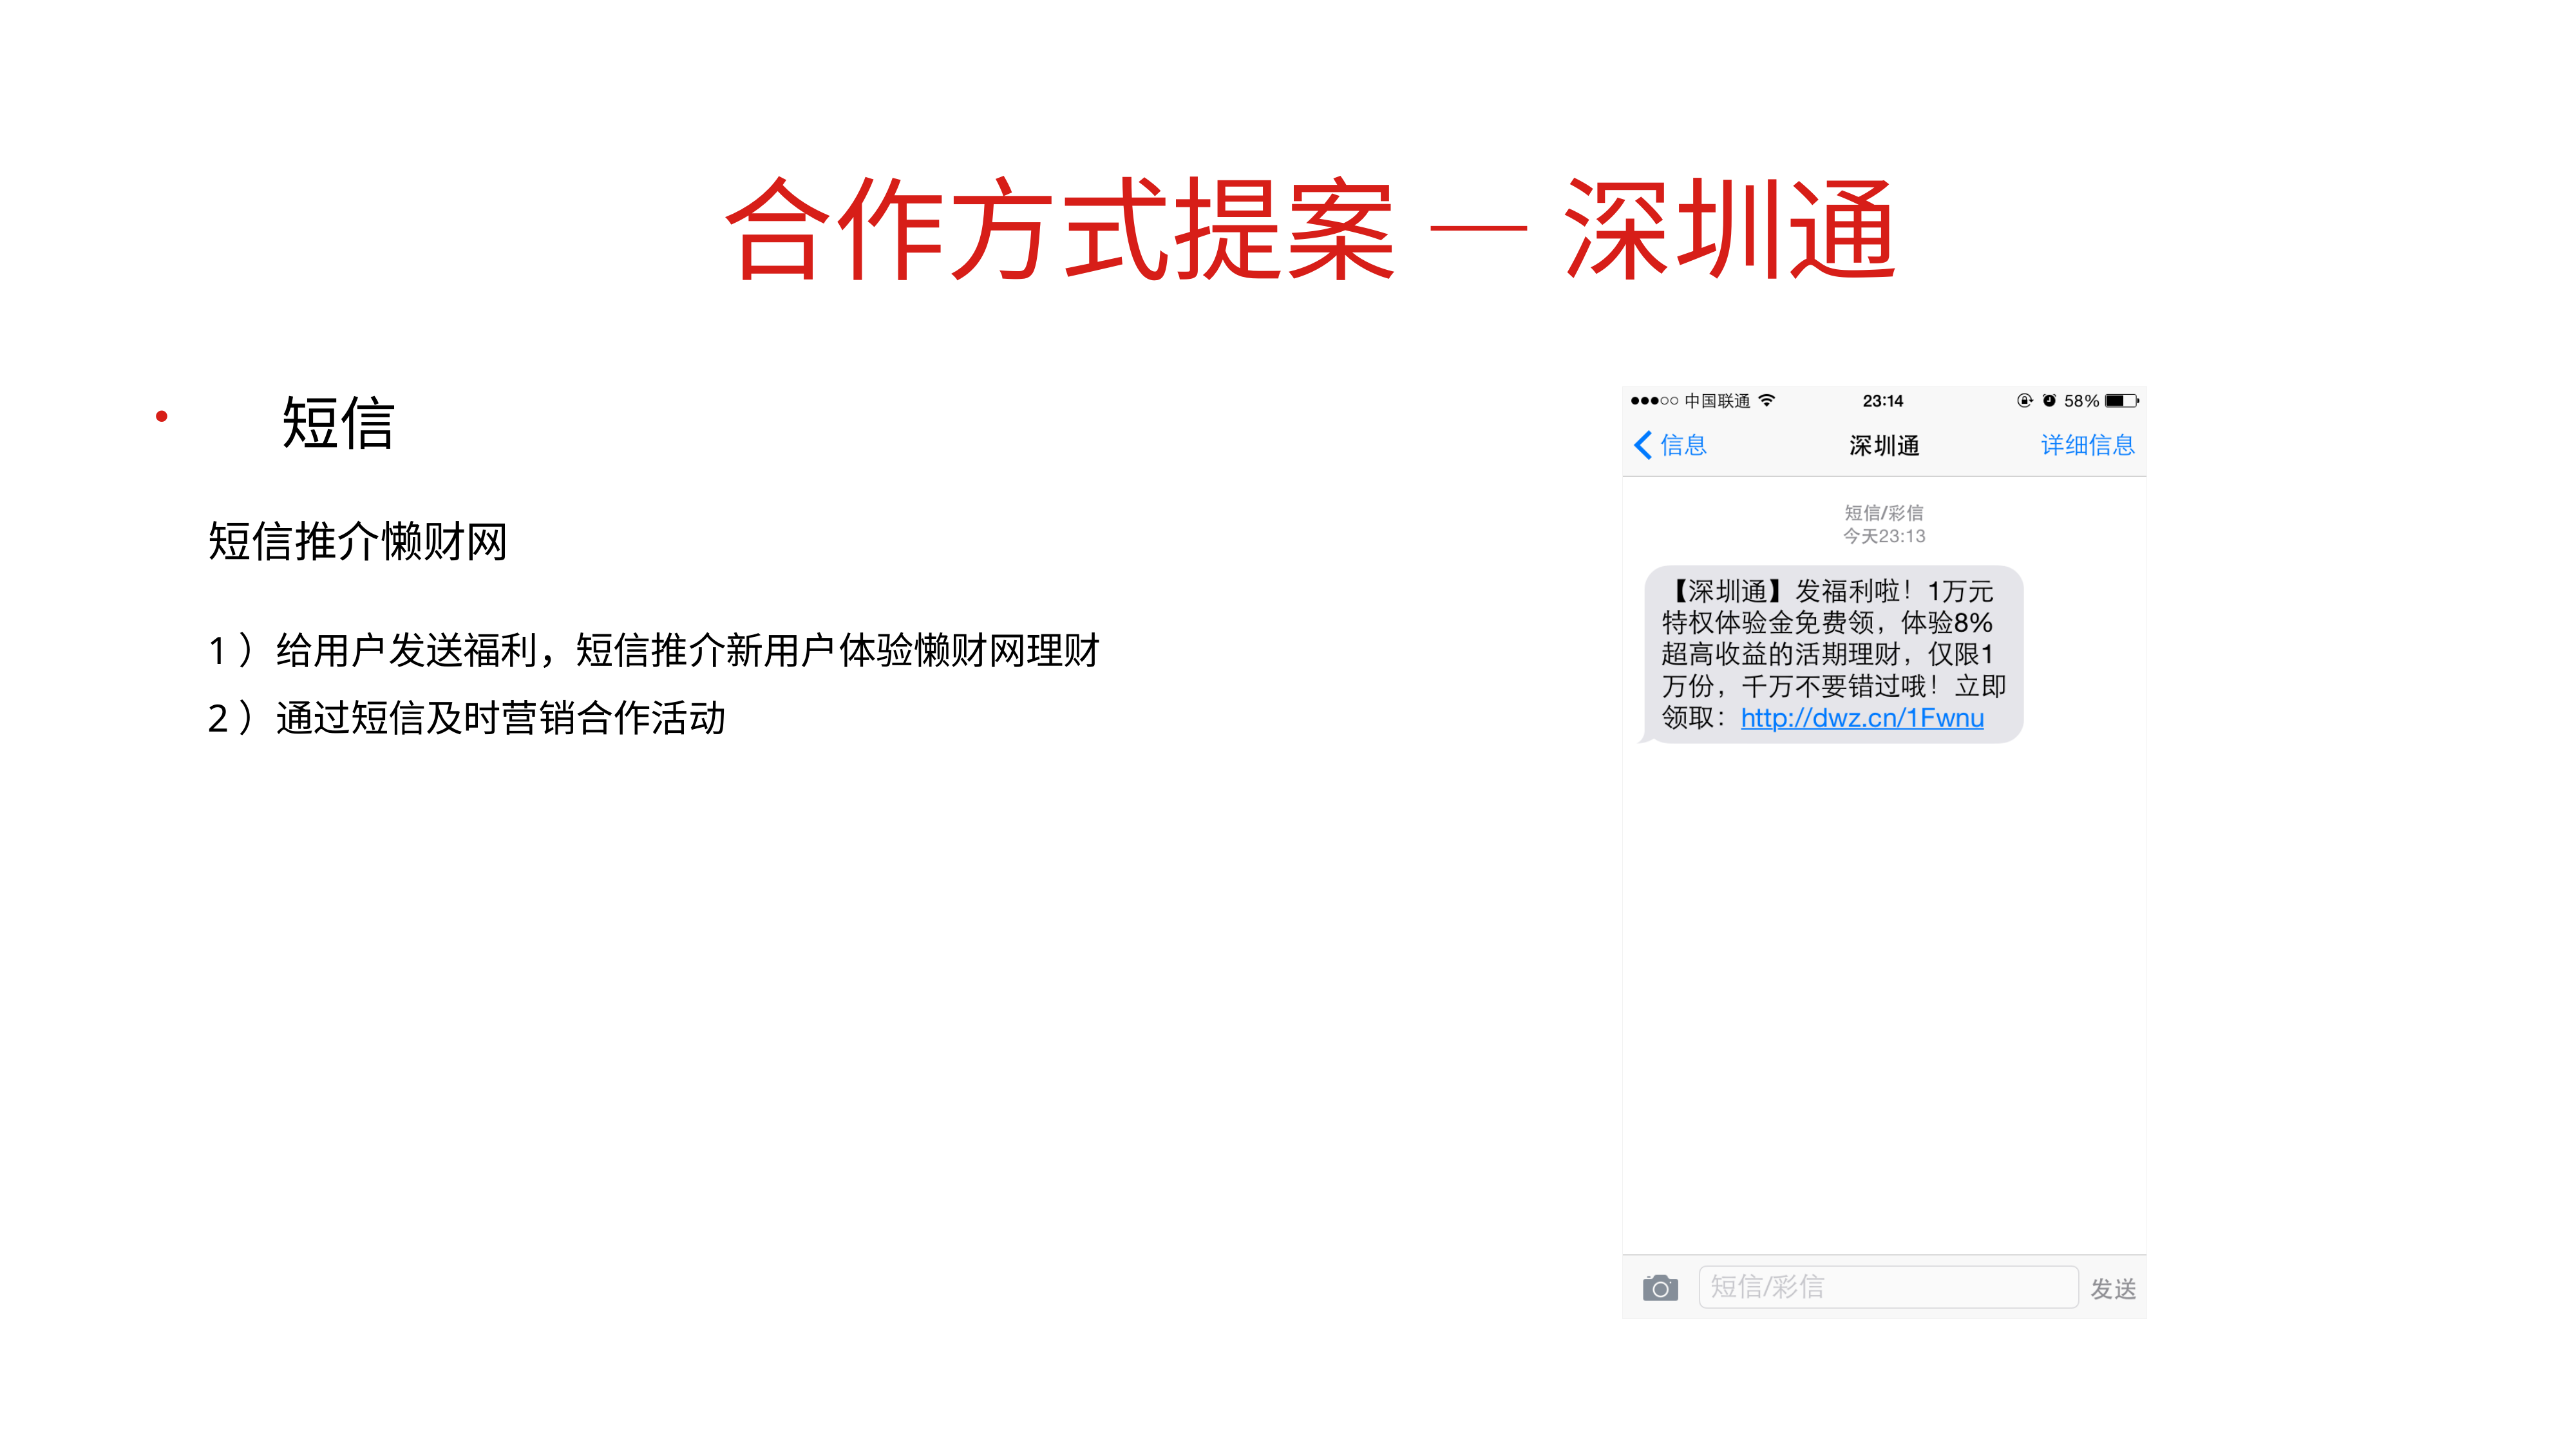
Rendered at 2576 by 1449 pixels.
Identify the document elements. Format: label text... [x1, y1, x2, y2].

text_box 短信推介懒财网 [200, 507, 517, 574]
title 合作方式提案 — 深圳通 [463, 65, 2157, 388]
picture [1622, 386, 2147, 1319]
list 短信 [154, 386, 1311, 457]
text_box 1）给用户发送福利，短信推介新用户体验懒财网理财 2）通过短信及时营销合作活动 [200, 596, 1372, 747]
